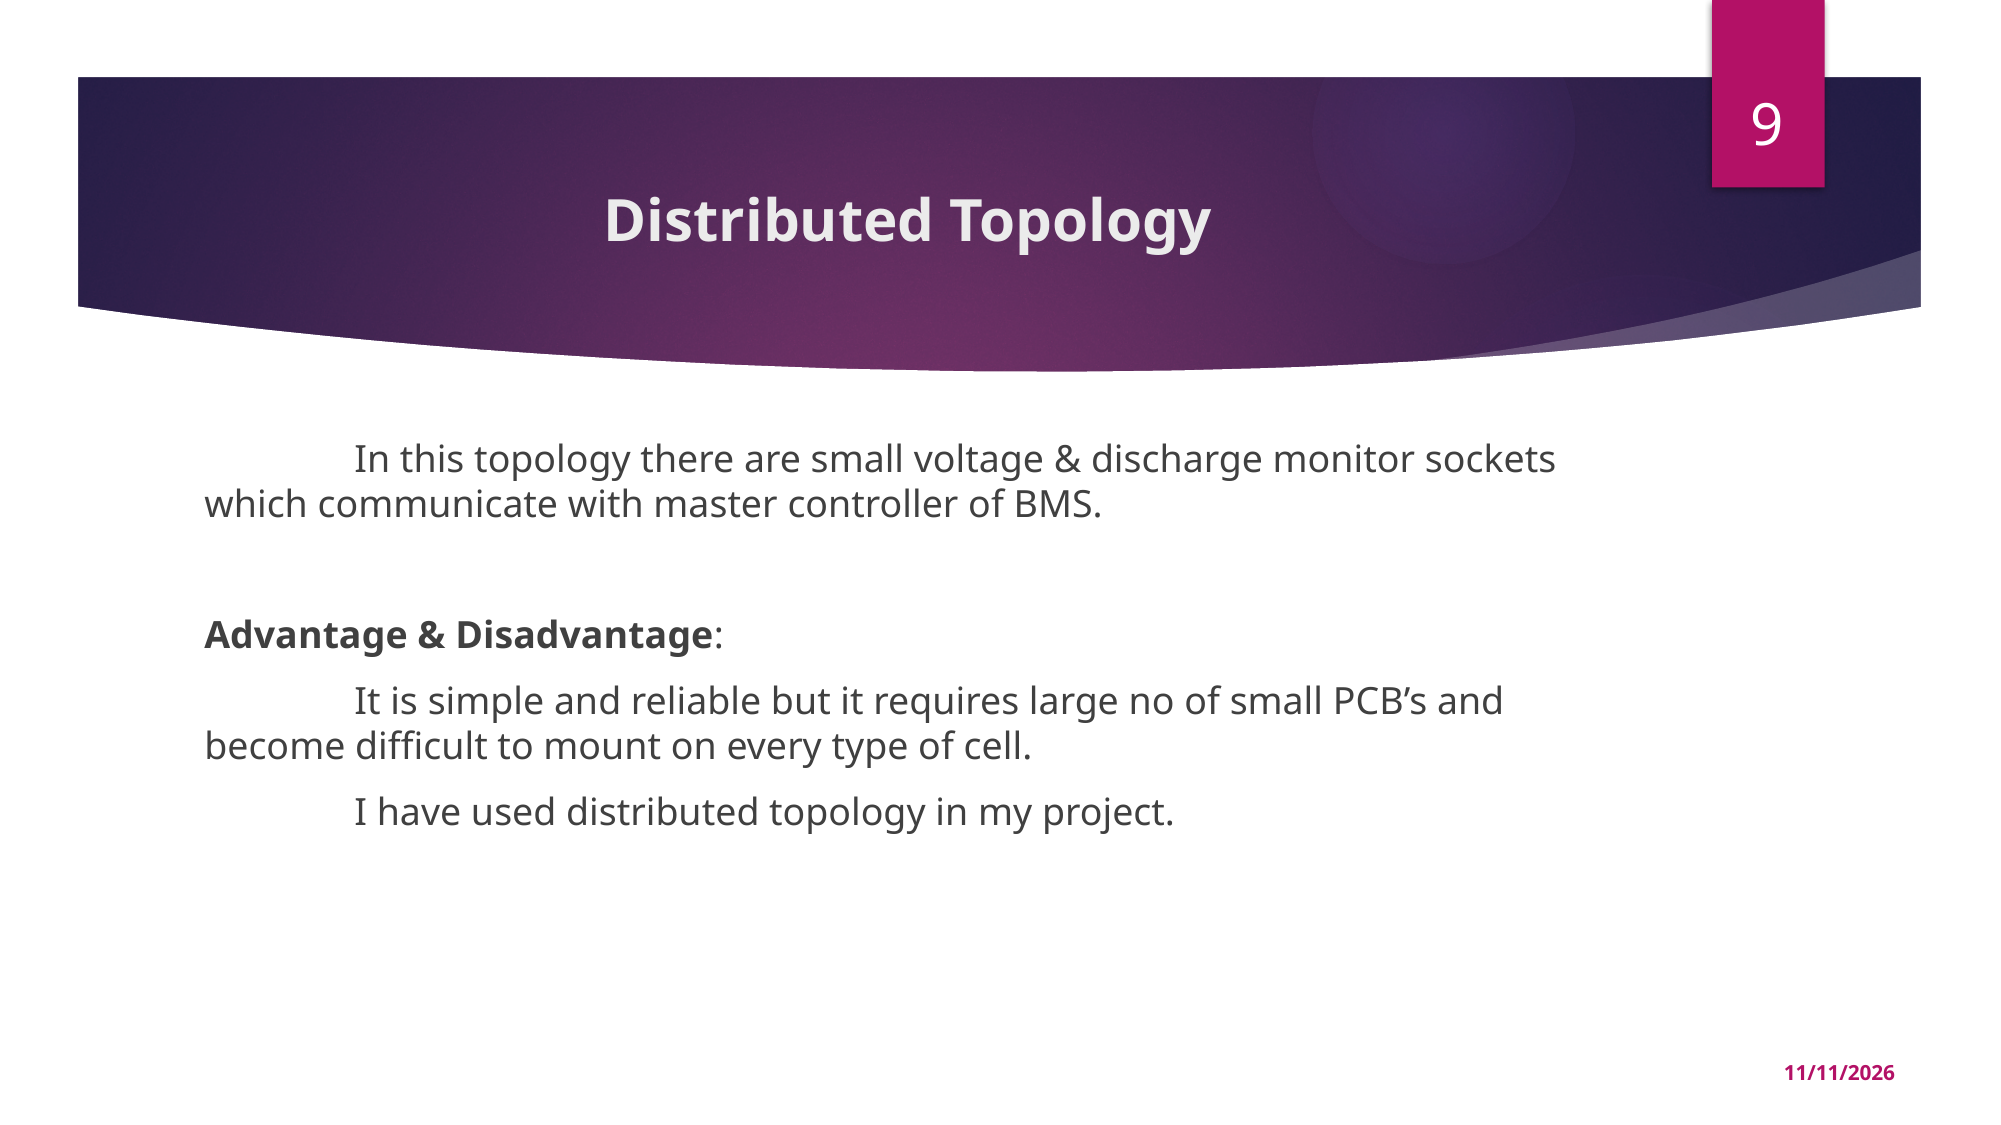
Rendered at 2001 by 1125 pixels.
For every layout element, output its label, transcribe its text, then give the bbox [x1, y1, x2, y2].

slide_number 9 [1698, 48, 1836, 175]
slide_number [1747, 1048, 1911, 1099]
list In this topology there are small voltage & discharge monitor sockets which communicate with master controller of BMS. Advantage & Disadvantage: It is simple and reliable but it requires large no of small PCB’s and become difficult to mount on every type of cell. I have used distributed topology in my project. [189, 427, 1638, 988]
title Distributed Topology [189, 159, 1627, 276]
